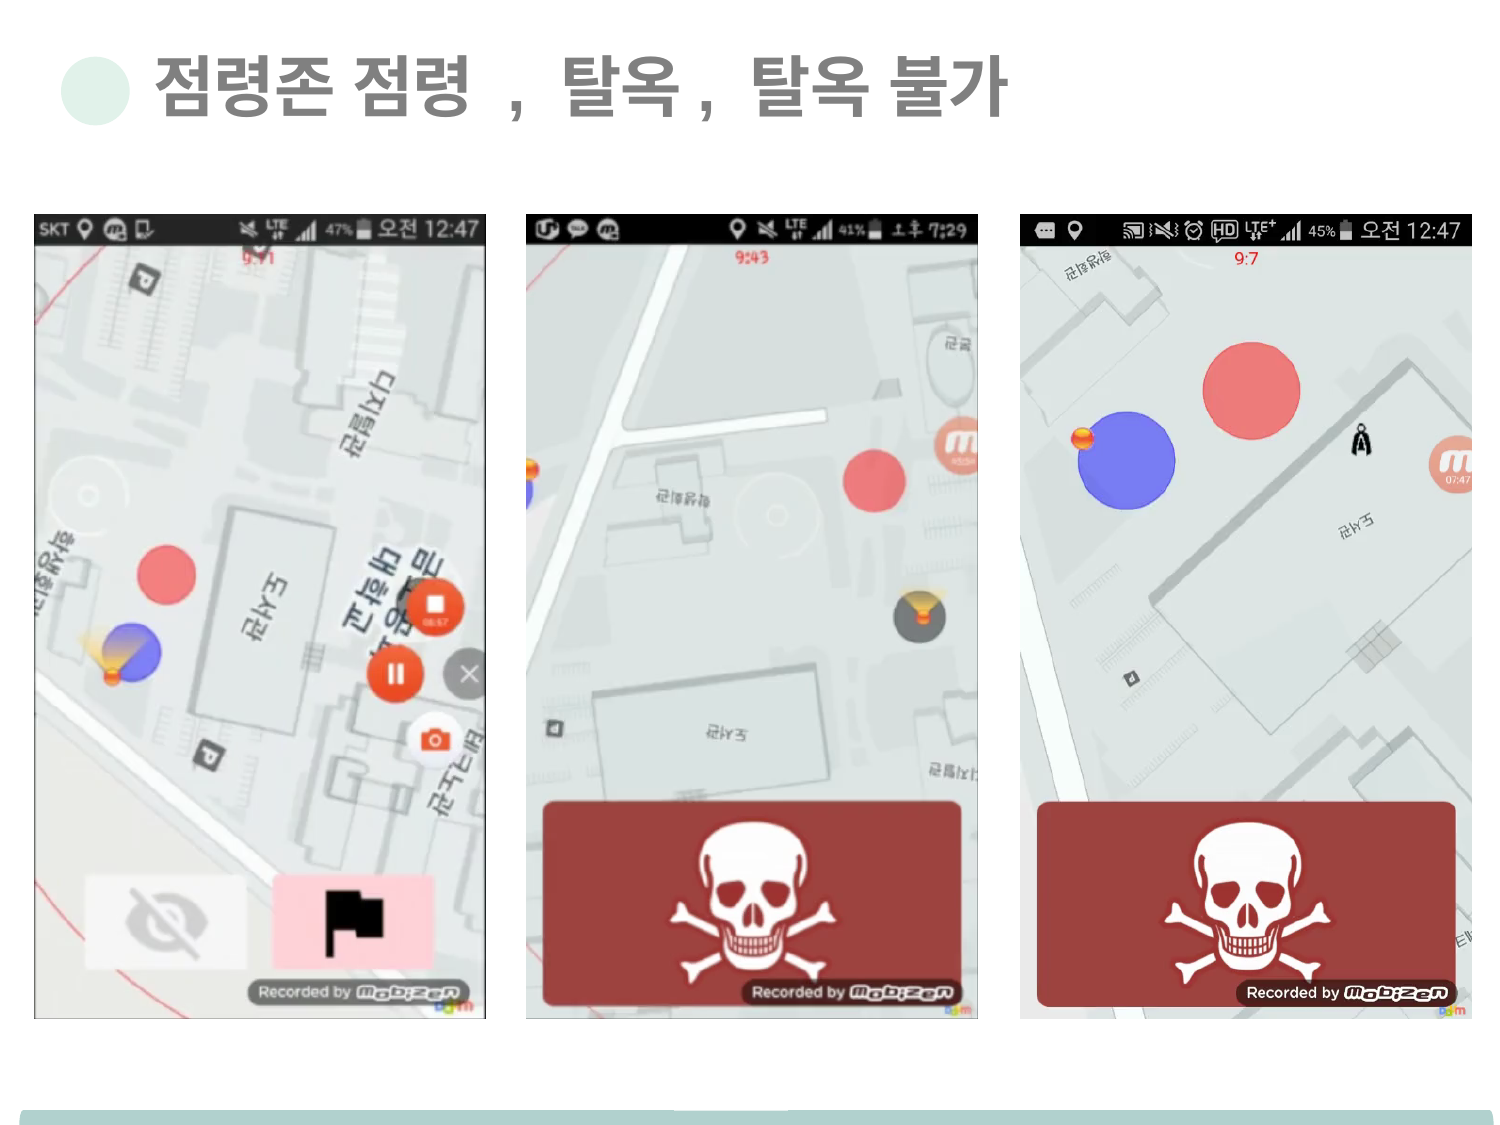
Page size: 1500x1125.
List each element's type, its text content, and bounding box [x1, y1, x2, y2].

text_box [59, 55, 131, 127]
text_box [1019, 214, 1473, 1020]
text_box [33, 214, 487, 1020]
text_box 점령존 점령 , 탈옥, 탈옥 불가 [17, 3, 313, 136]
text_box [525, 214, 979, 1020]
